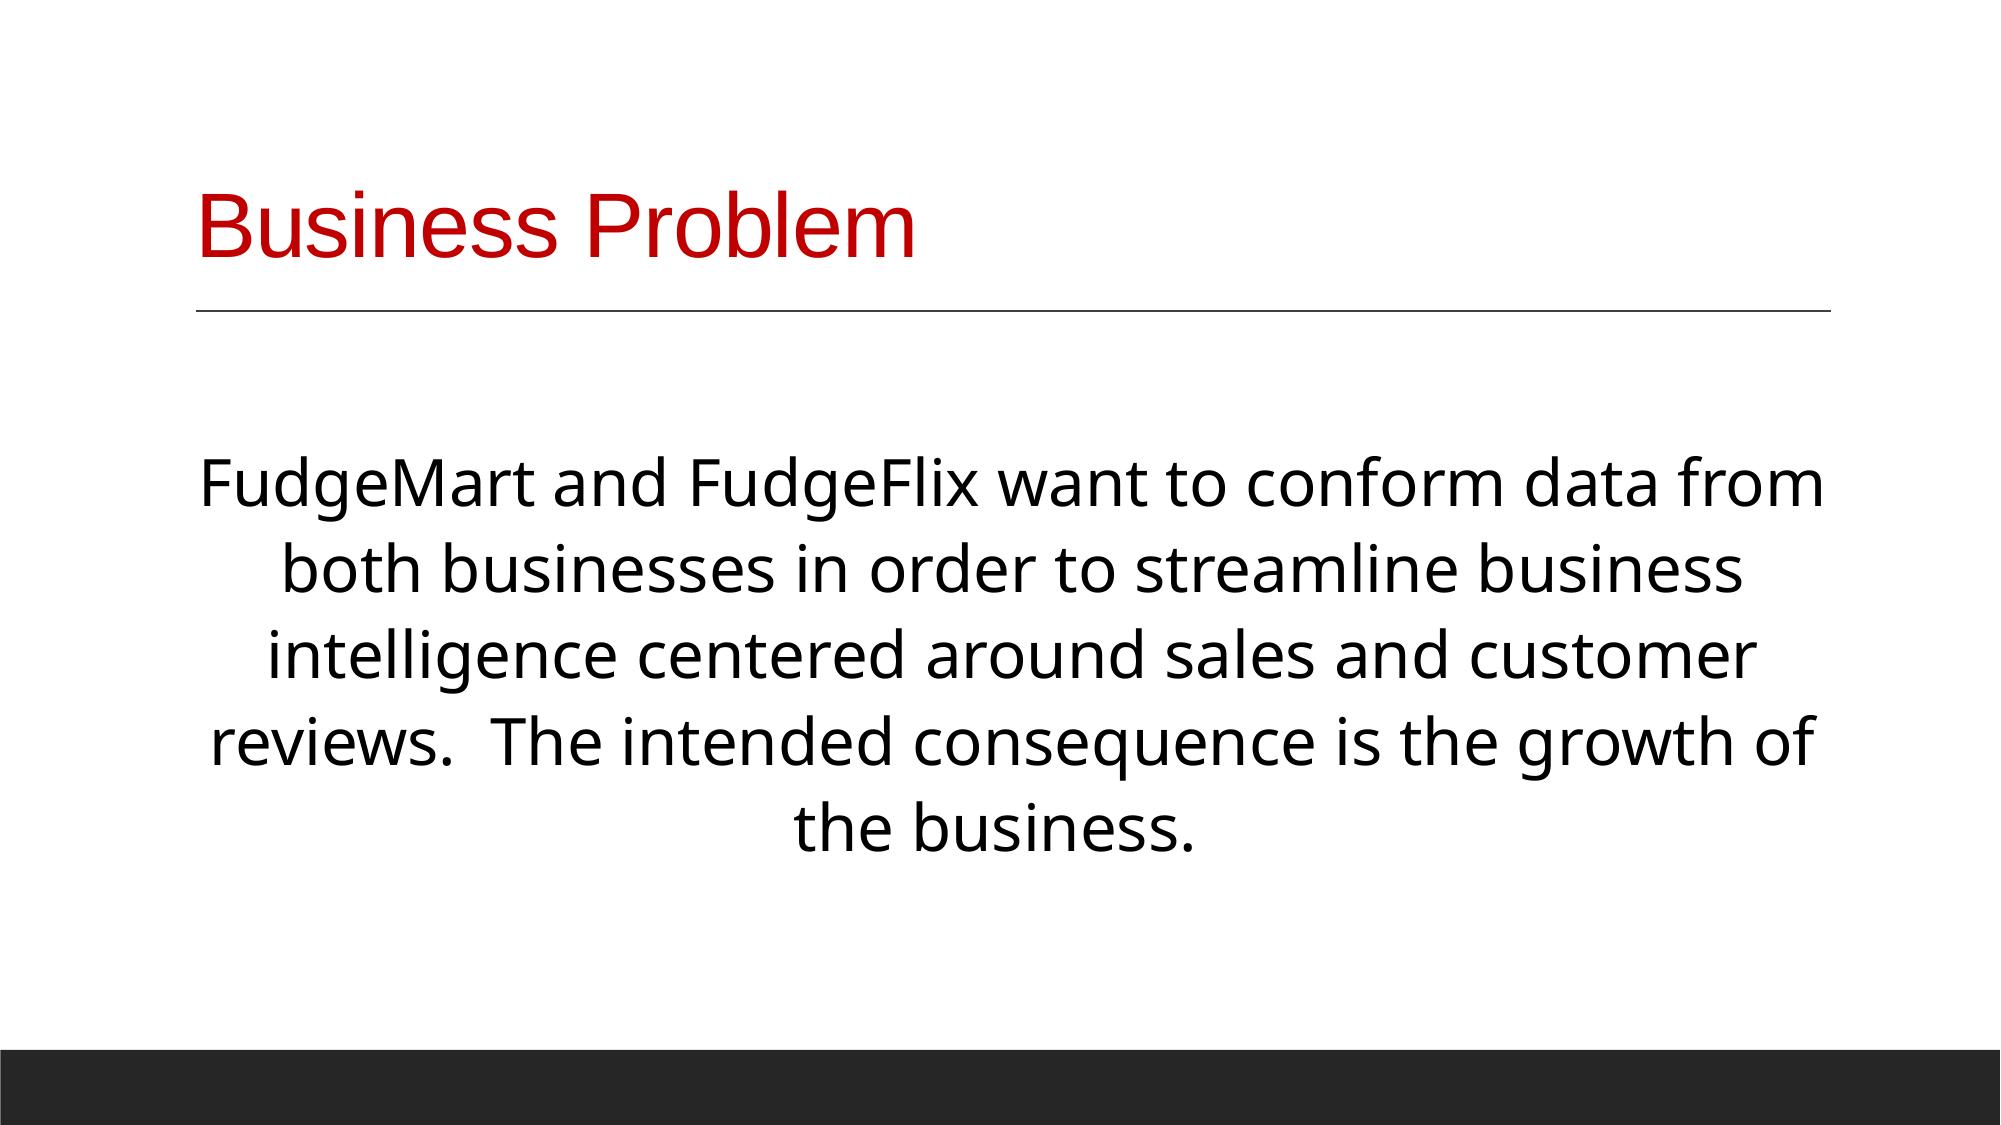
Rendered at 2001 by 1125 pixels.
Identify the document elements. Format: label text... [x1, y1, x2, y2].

list FudgeMart and FudgeFlix want to conform data from both businesses in order to streamline business intelligence centered around sales and customer reviews. The intended consequence is the growth of the business. [180, 425, 1830, 876]
title Business Problem [180, 47, 1830, 285]
